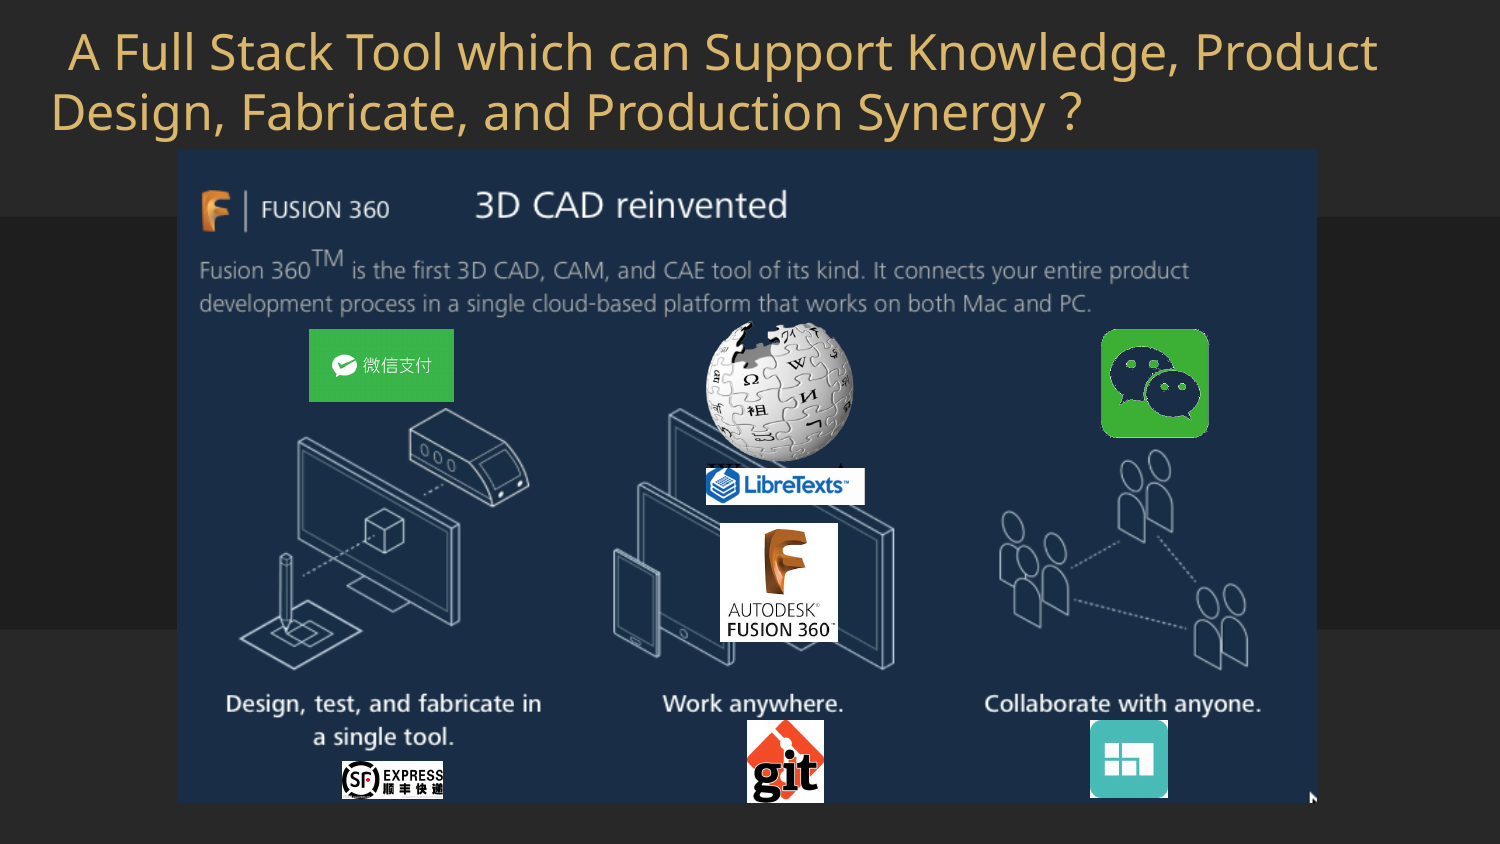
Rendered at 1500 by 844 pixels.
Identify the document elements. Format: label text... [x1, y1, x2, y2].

picture [177, 149, 1317, 804]
text_box A Full Stack Tool which can Support Knowledge, Product Design, Fabricate, and Production Synergy？ [35, 12, 1459, 148]
